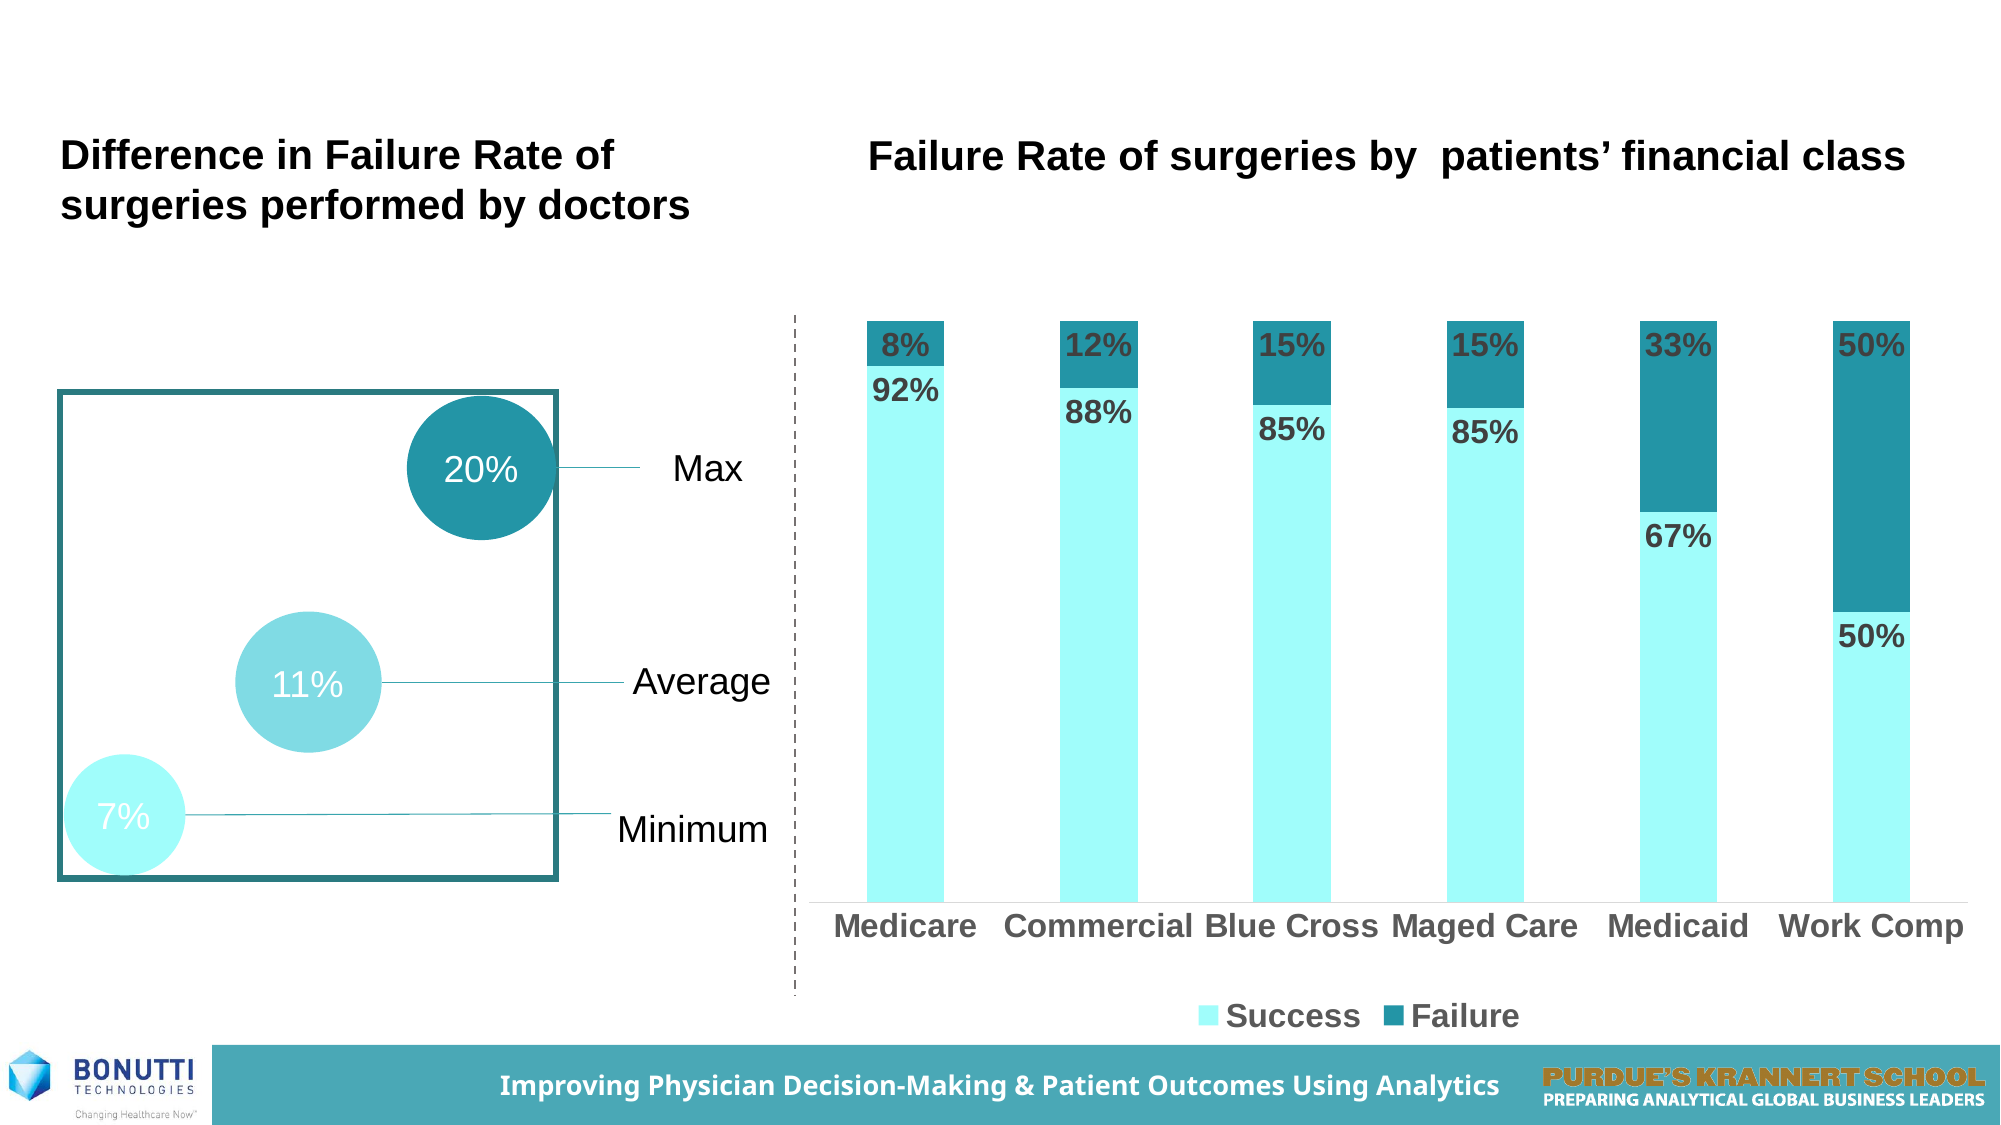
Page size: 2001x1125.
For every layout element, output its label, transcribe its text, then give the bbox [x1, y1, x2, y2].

text_box Failure Rate of surgeries by patients’ financial class [853, 121, 1924, 187]
chart [715, 194, 2000, 1041]
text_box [45, 120, 796, 879]
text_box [0, 1042, 2000, 1125]
